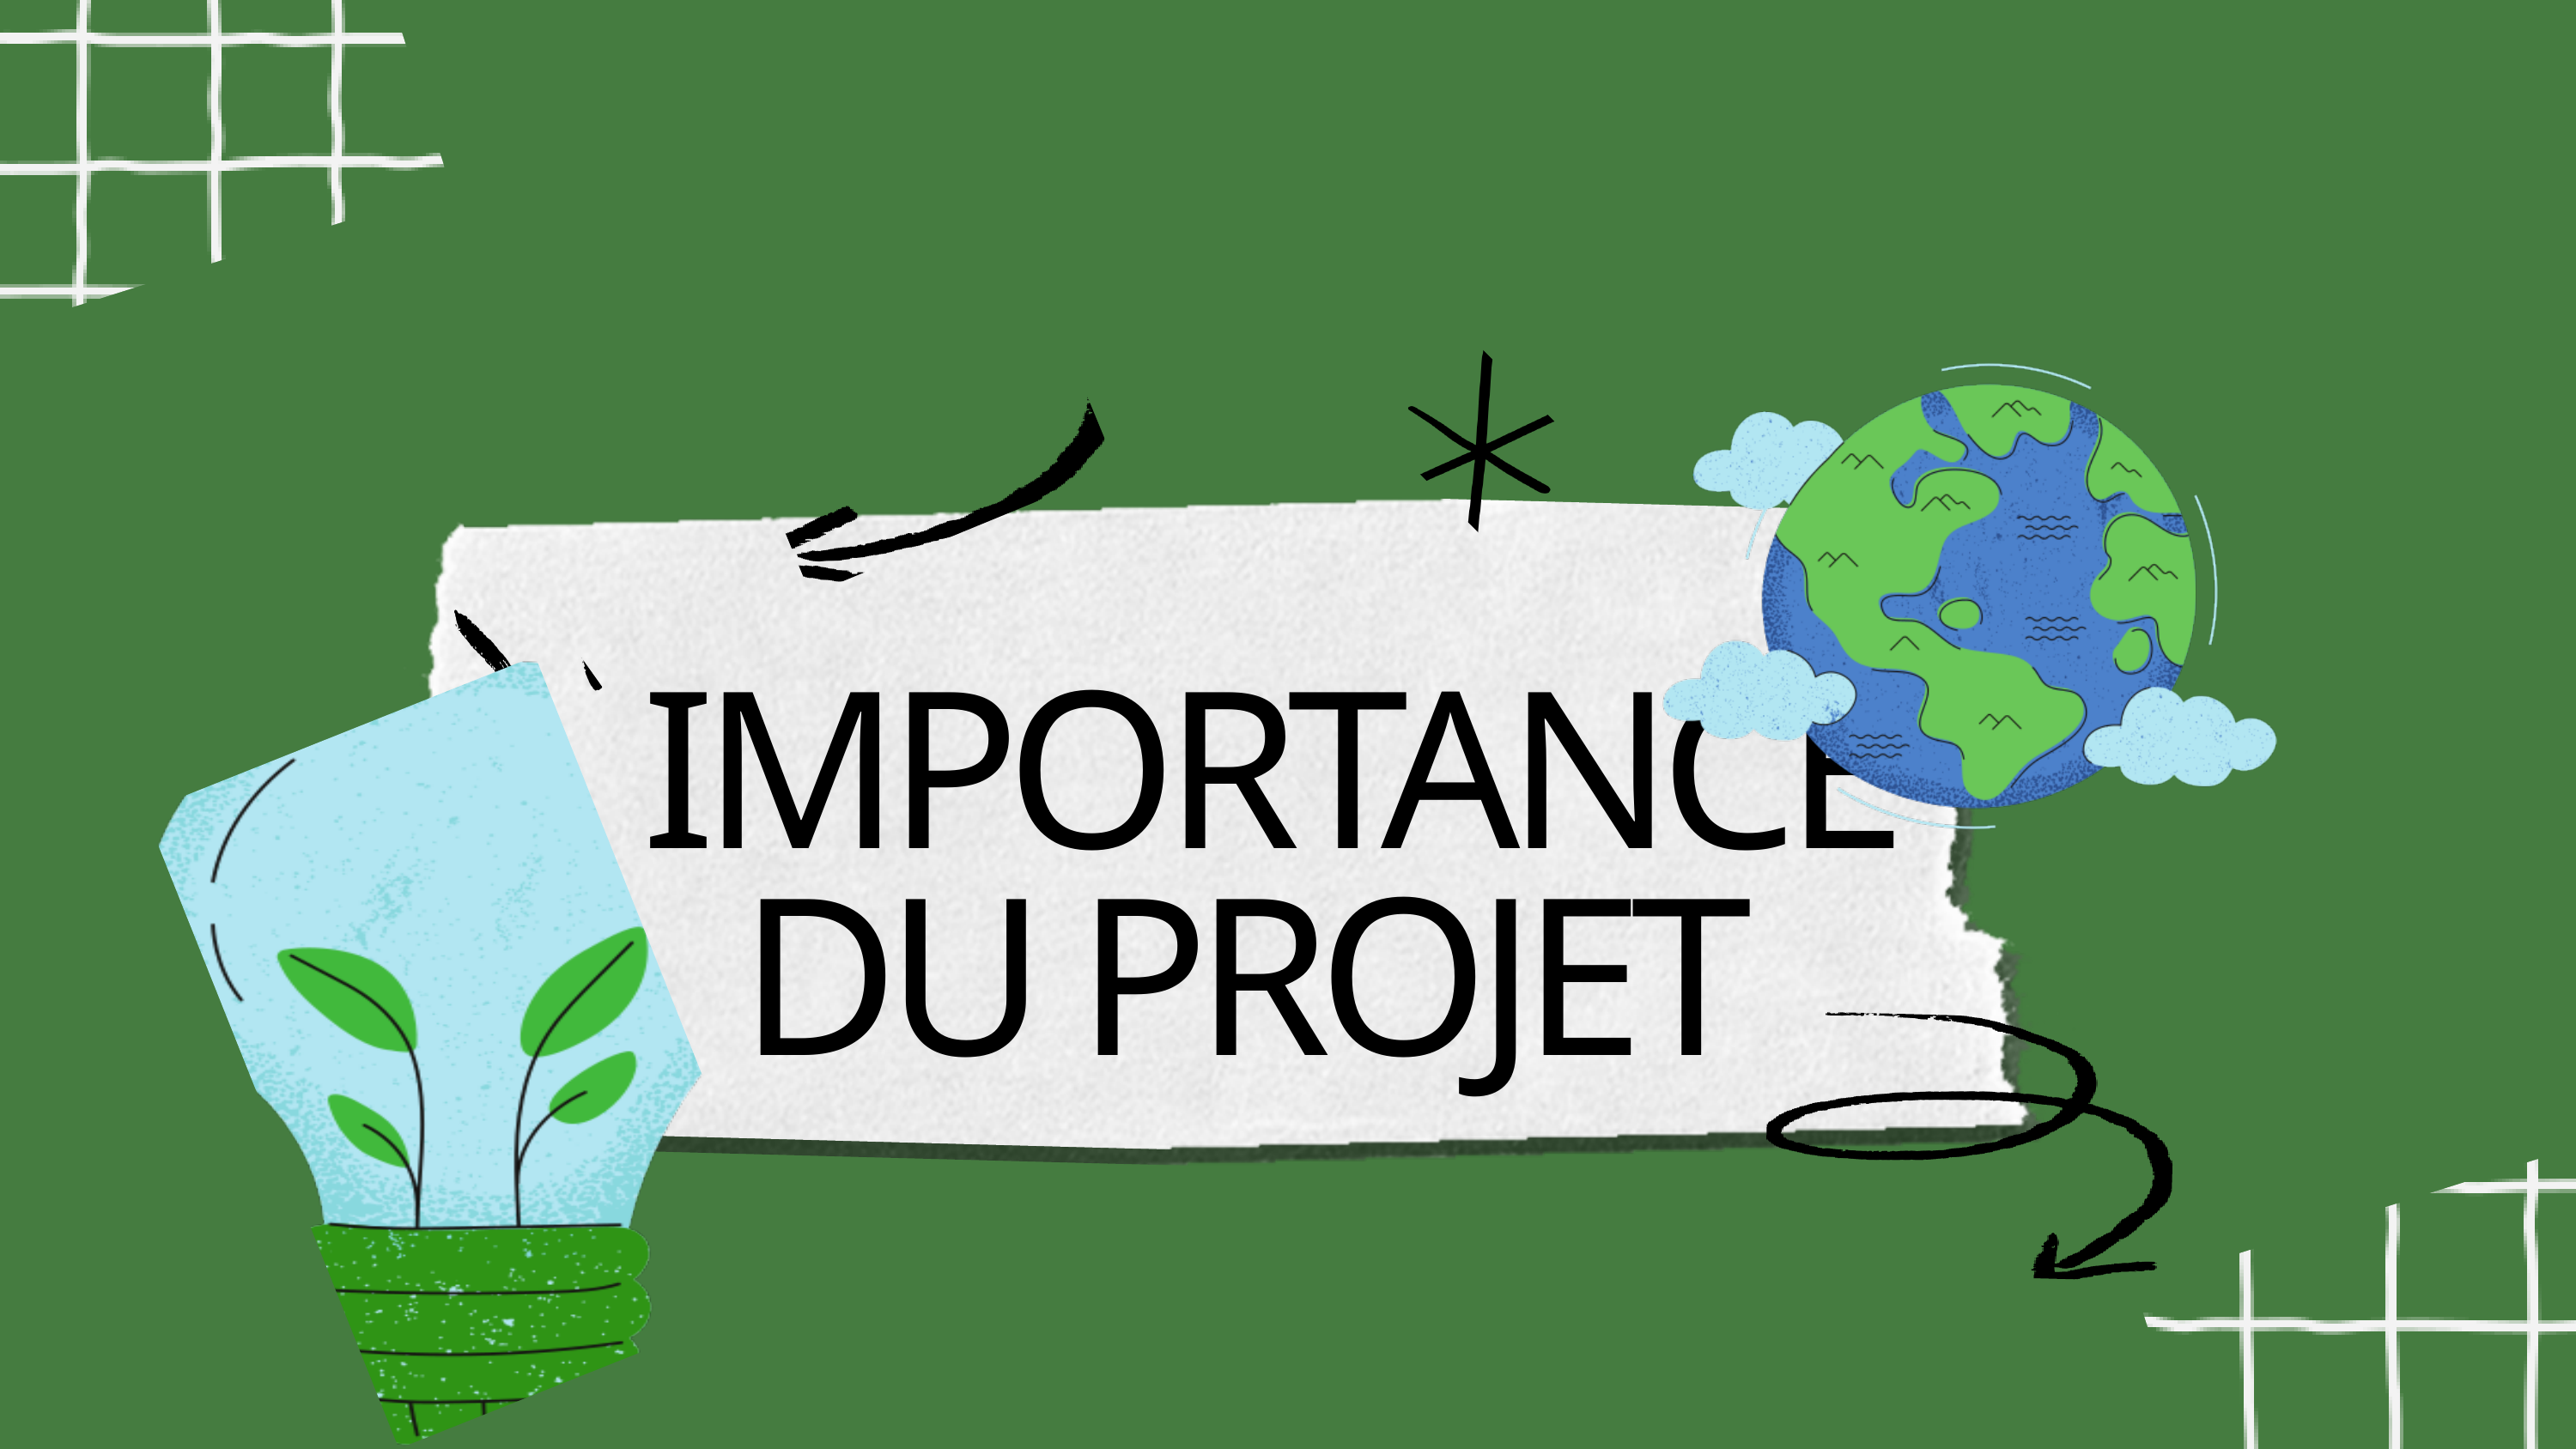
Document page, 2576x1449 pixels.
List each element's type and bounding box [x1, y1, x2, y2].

text_box [746, 313, 1117, 470]
text_box [390, 470, 2106, 1191]
text_box [0, 0, 452, 330]
text_box [2135, 1147, 2576, 1449]
text_box [1662, 358, 2277, 831]
text_box [144, 715, 789, 1449]
text_box [1763, 1019, 2177, 1282]
text_box [1368, 329, 1596, 470]
